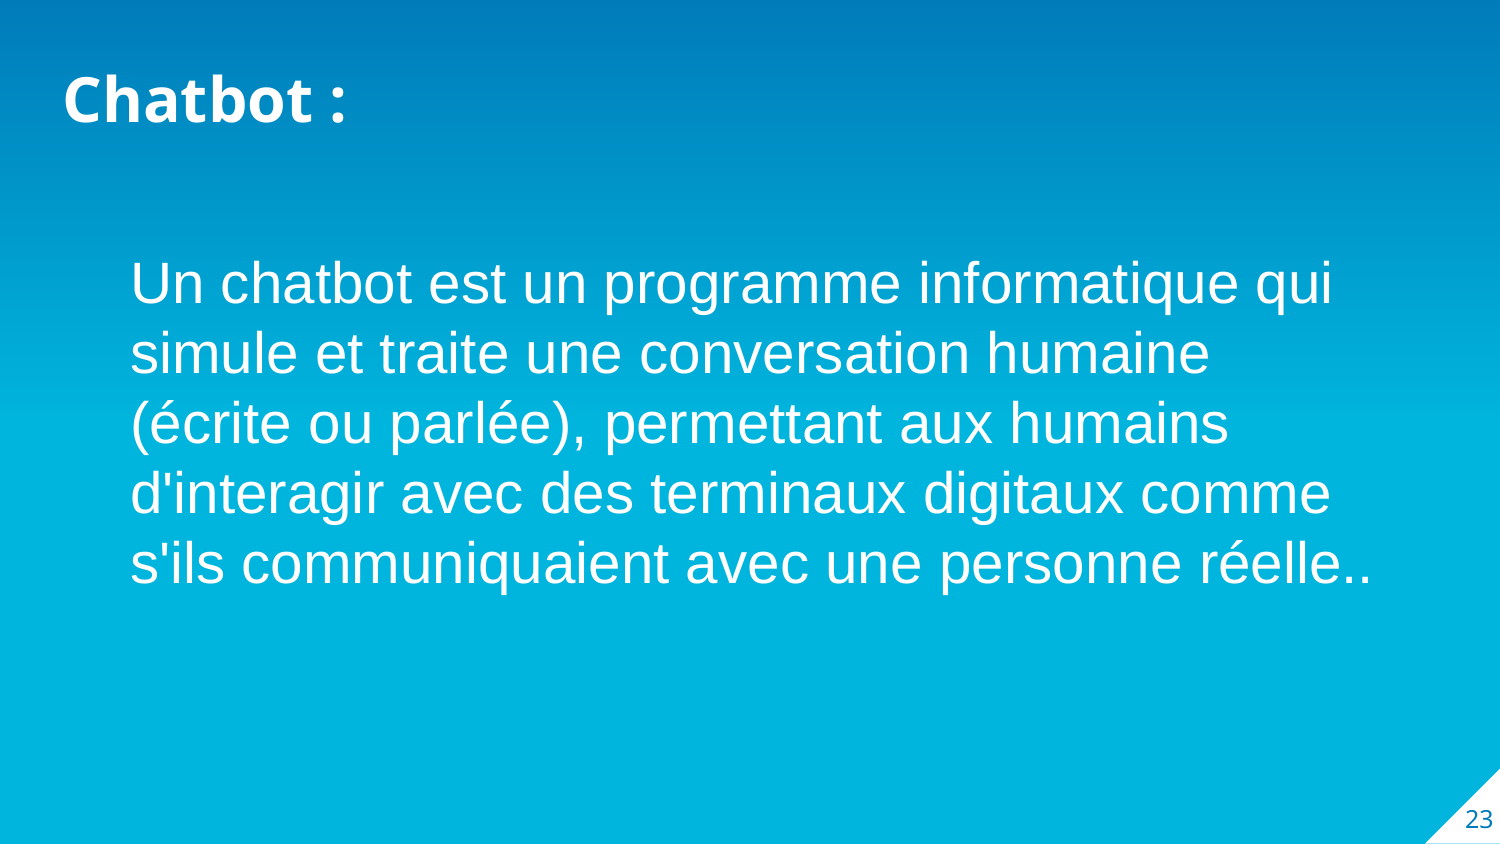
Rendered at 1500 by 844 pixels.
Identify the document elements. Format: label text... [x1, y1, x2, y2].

slide_number 23 [1418, 760, 1494, 838]
title Chatbot : [62, 74, 988, 152]
text_box Un chatbot est un programme informatique qui simule et traite une conversation humaine (écrite ou parlée), permettant aux humains d'interagir avec des terminaux digitaux comme s'ils communiquaient avec une personne réelle.. [115, 237, 1403, 603]
